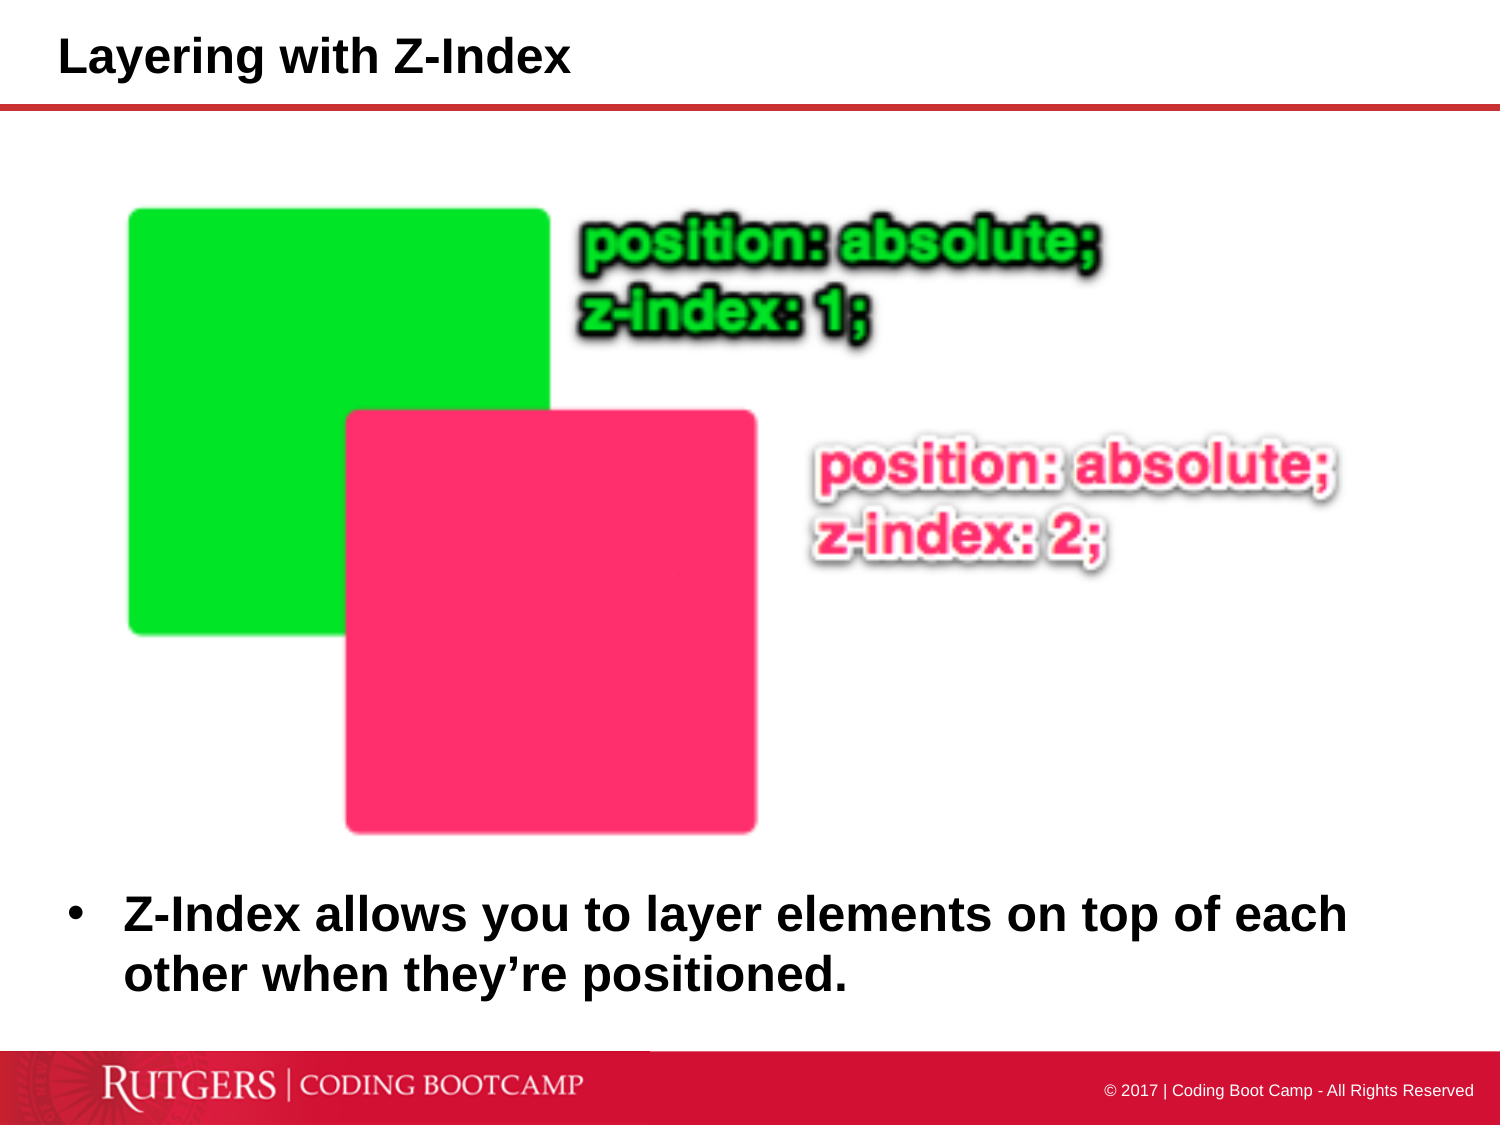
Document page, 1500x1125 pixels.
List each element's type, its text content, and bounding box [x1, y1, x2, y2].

picture [49, 149, 1407, 901]
text_box Layering with Z-Index [50, 16, 913, 91]
text_box Z-Index allows you to layer elements on top of each other when they’re positioned. [59, 874, 1485, 1010]
picture [0, 1051, 650, 1125]
